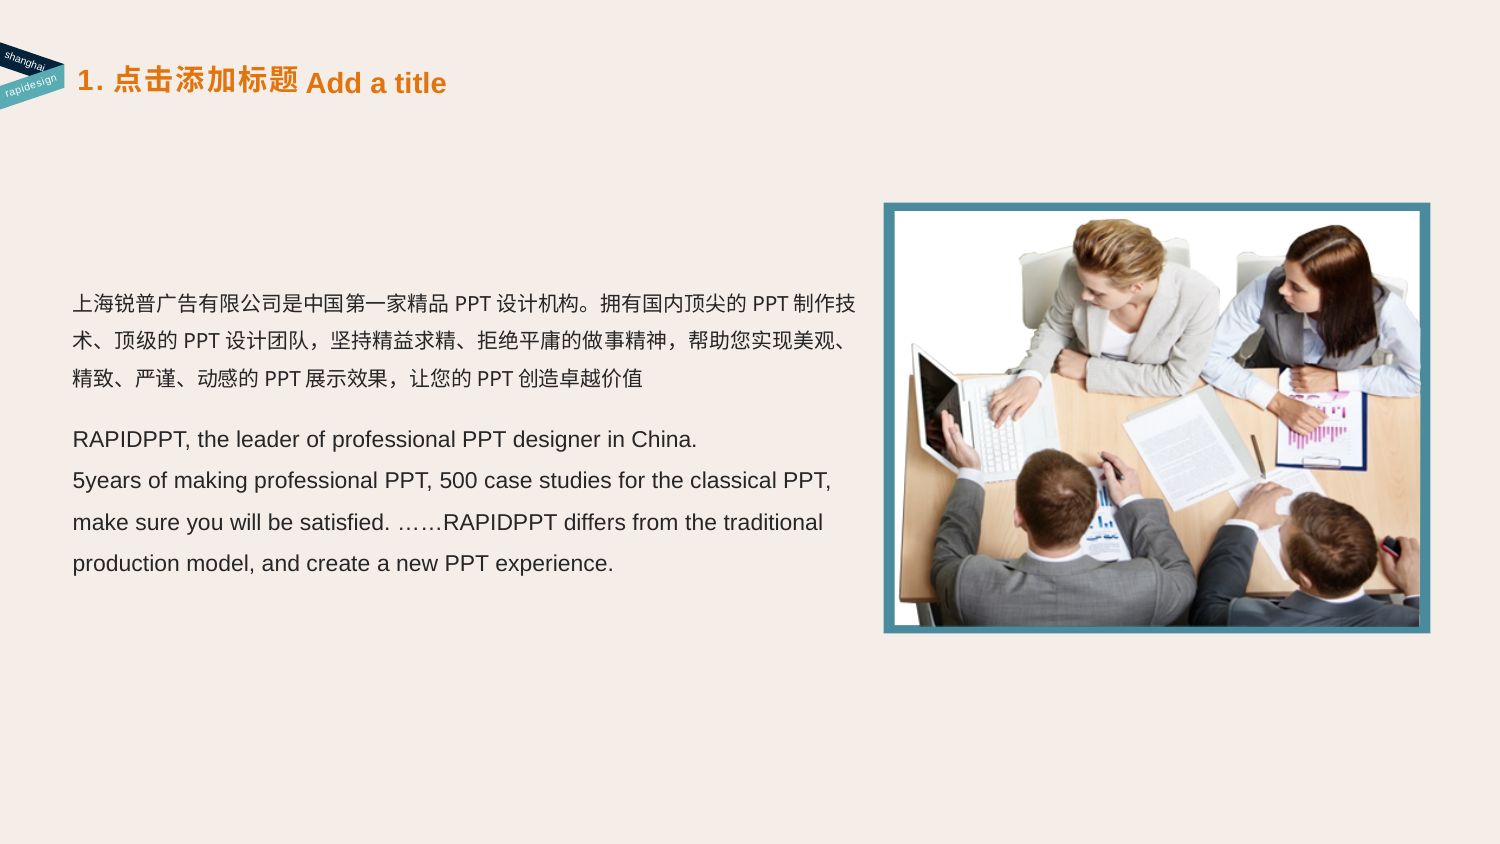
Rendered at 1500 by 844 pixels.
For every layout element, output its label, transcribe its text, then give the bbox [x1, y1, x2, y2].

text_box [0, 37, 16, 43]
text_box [0, 43, 66, 108]
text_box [851, 194, 1431, 634]
text_box 上海锐普广告有限公司是中国第一家精品PPT设计机构。拥有国内顶尖的PPT制作技术、顶级的PPT设计团队，坚持精益求精、拒绝平庸的做事精神，帮助您实现美观、精致、严谨、动感的PPT展示效果，让您的PPT创造卓越价值 [57, 270, 851, 398]
text_box RAPIDPPT, the leader of professional PPT designer in China. 5years of making professional PPT, 500 case studies for the classical PPT, make sure you will be satisfied. ……RAPIDPPT differs from the traditional production model, and create a new PPT experience. [57, 403, 851, 584]
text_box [64, 53, 463, 108]
